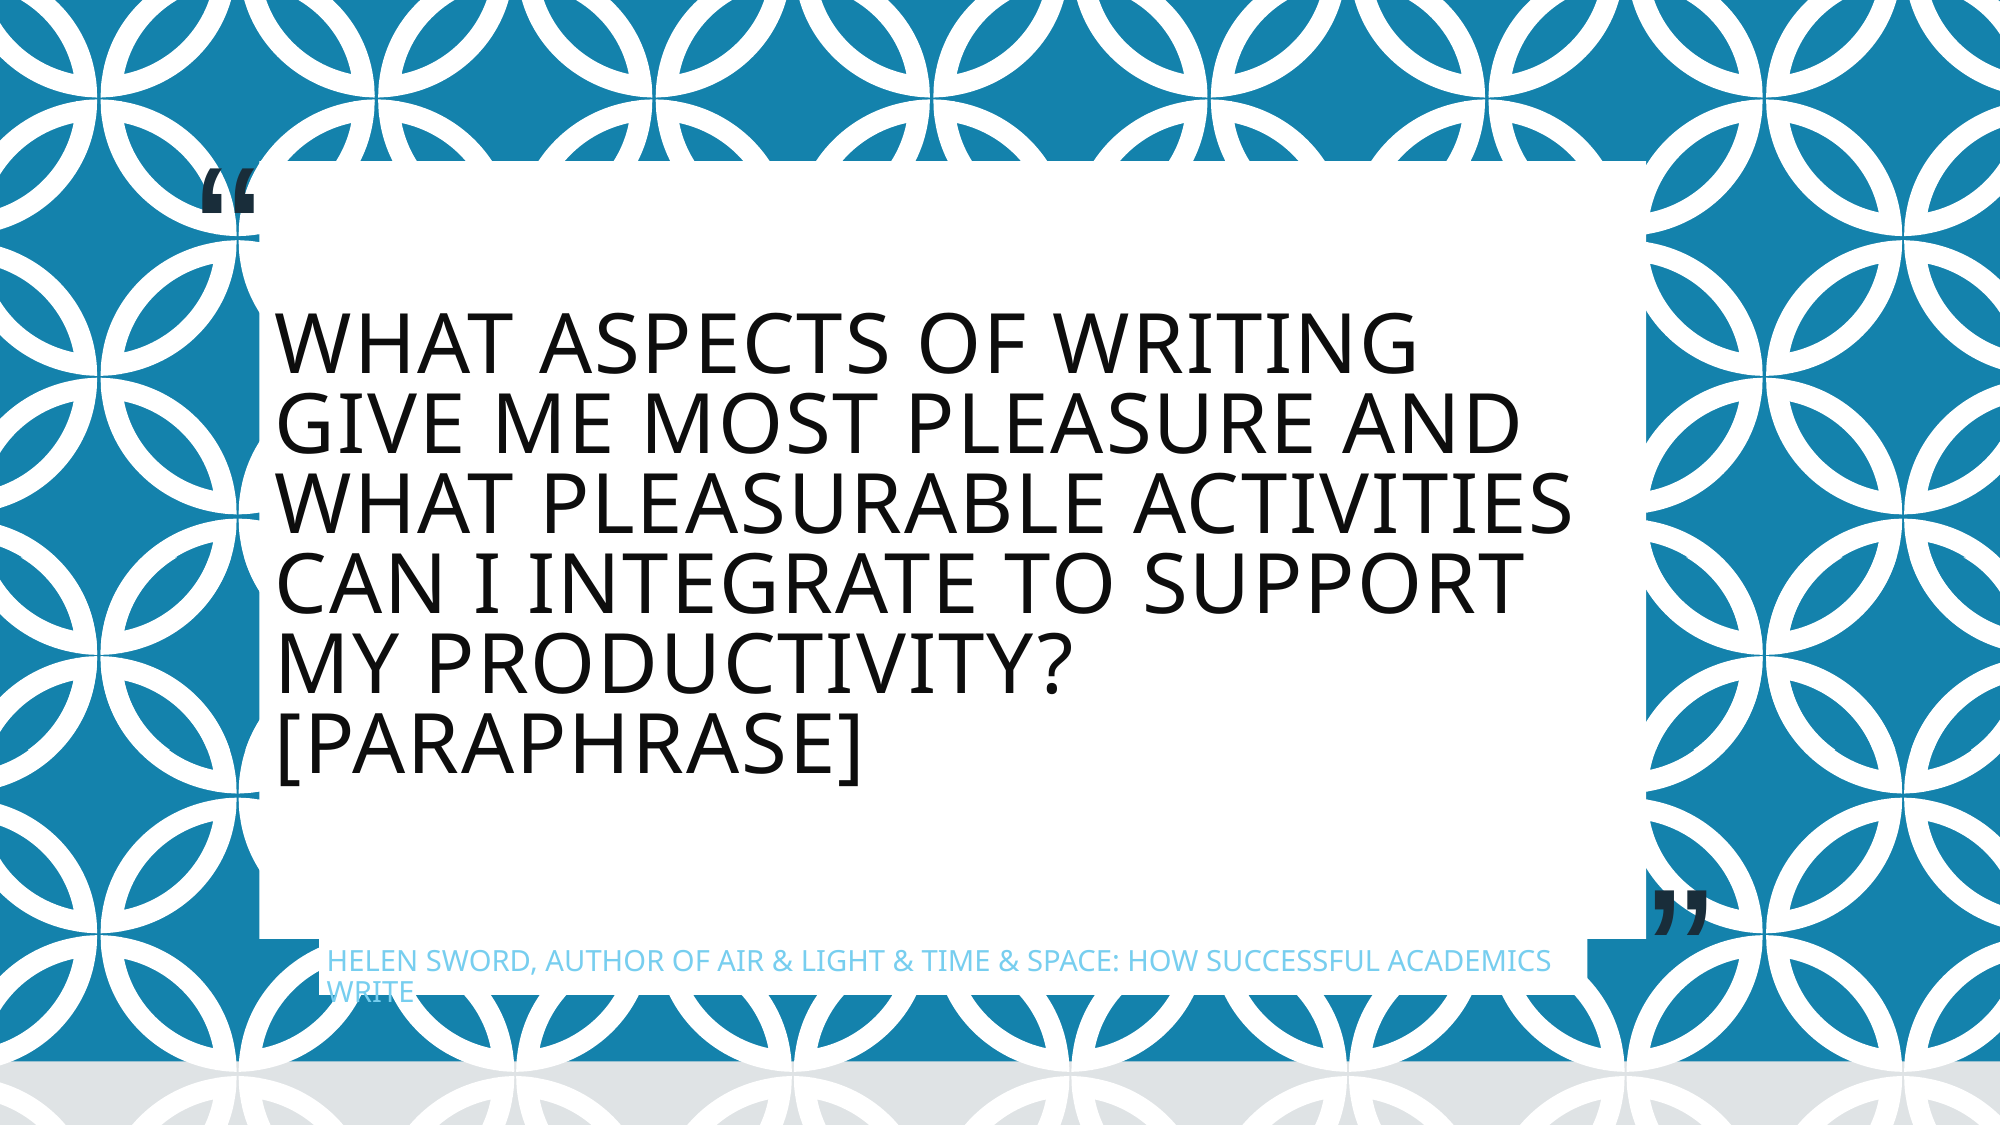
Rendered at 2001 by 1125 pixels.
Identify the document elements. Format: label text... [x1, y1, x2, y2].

list Helen Sword, author of Air & Light & Time & Space: How Successful Academics Write [319, 938, 1588, 995]
title What aspects of writing give me most pleasure and what pleasurable activities can I integrate to support my productivity? [paraphrase] [259, 161, 1647, 939]
